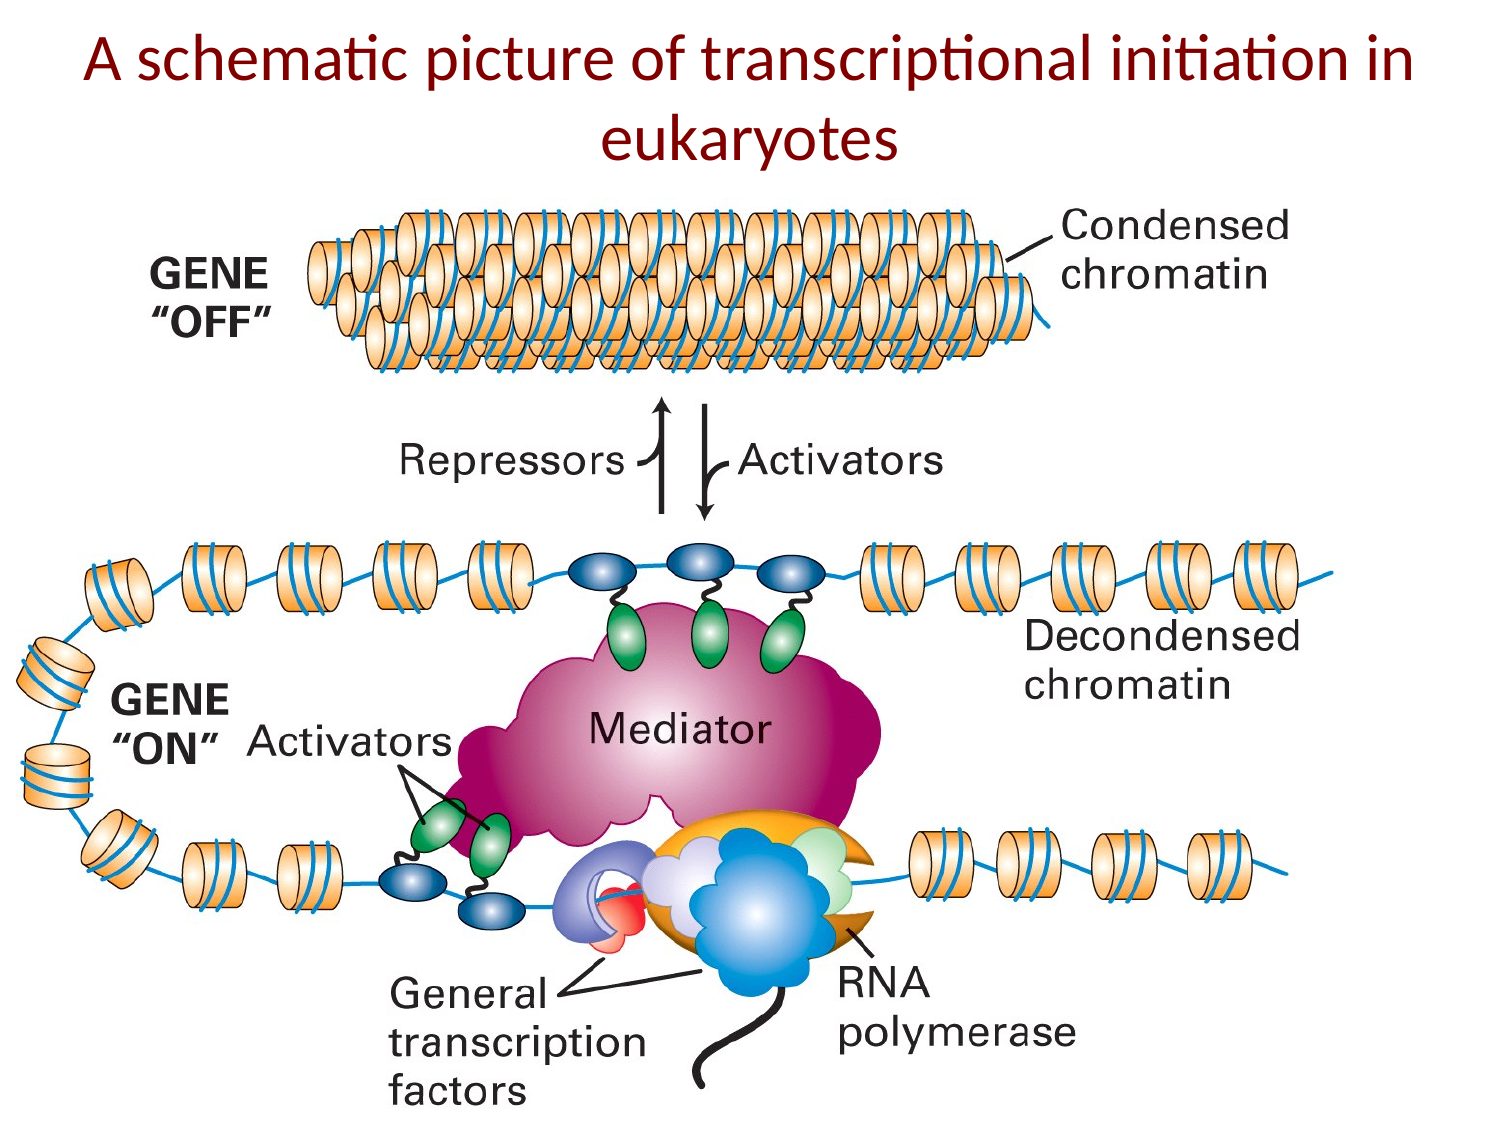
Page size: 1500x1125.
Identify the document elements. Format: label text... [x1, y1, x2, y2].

title A schematic picture of transcriptional initiation in eukaryotes [0, 0, 1500, 188]
picture [0, 182, 1351, 1125]
